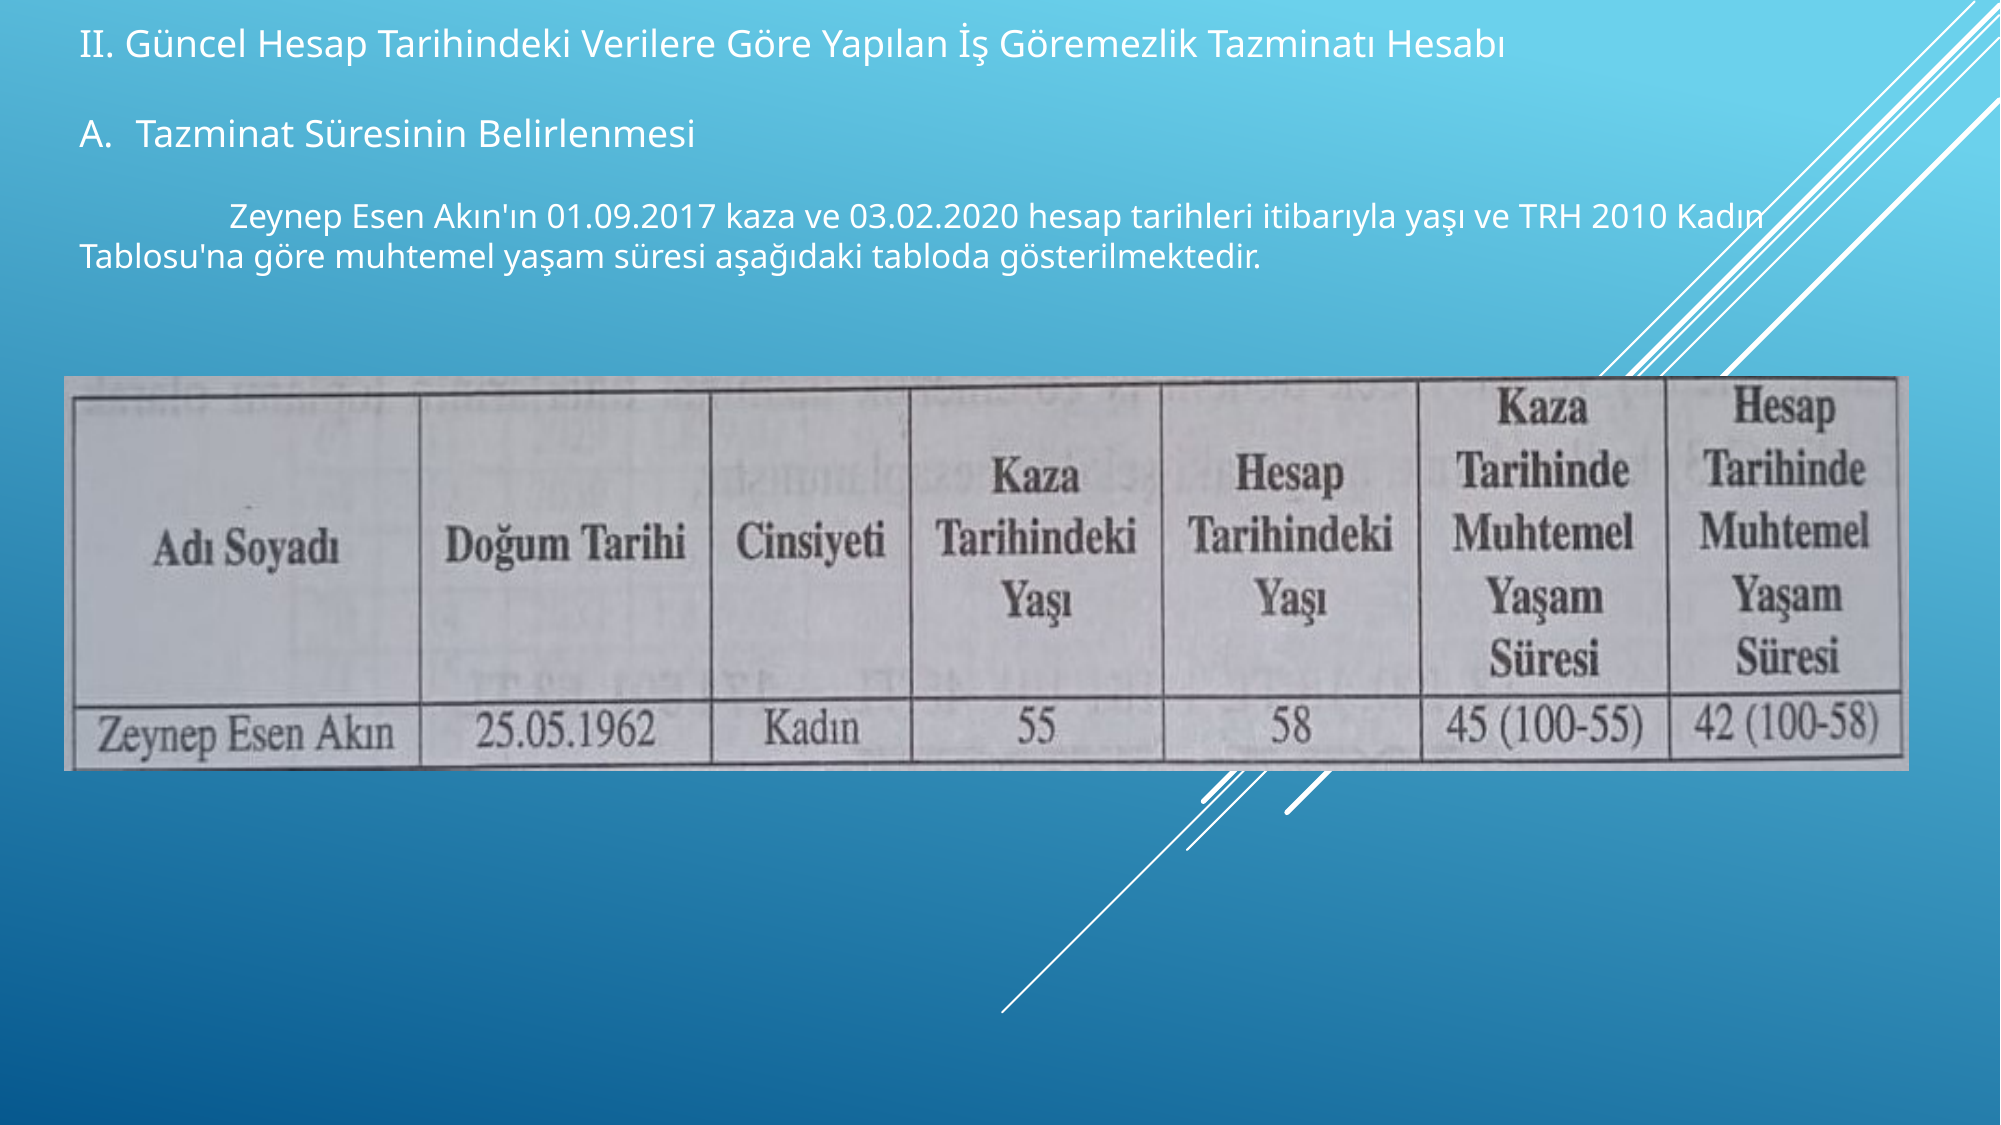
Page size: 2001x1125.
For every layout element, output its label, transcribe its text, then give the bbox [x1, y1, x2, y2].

text_box II. Güncel Hesap Tarihindeki Verilere Göre Yapılan İş Göremezlik Tazminatı Hesabı Tazminat Süresinin Belirlenmesi Zeynep Esen Akın'ın 01.09.2017 kaza ve 03.02.2020 hesap tarihleri itibarıyla yaşı ve TRH 2010 Kadın Tablosu'na göre muhtemel yaşam süresi aşağıdaki tabloda gösterilmektedir. [64, 13, 1907, 328]
picture [64, 376, 1910, 771]
